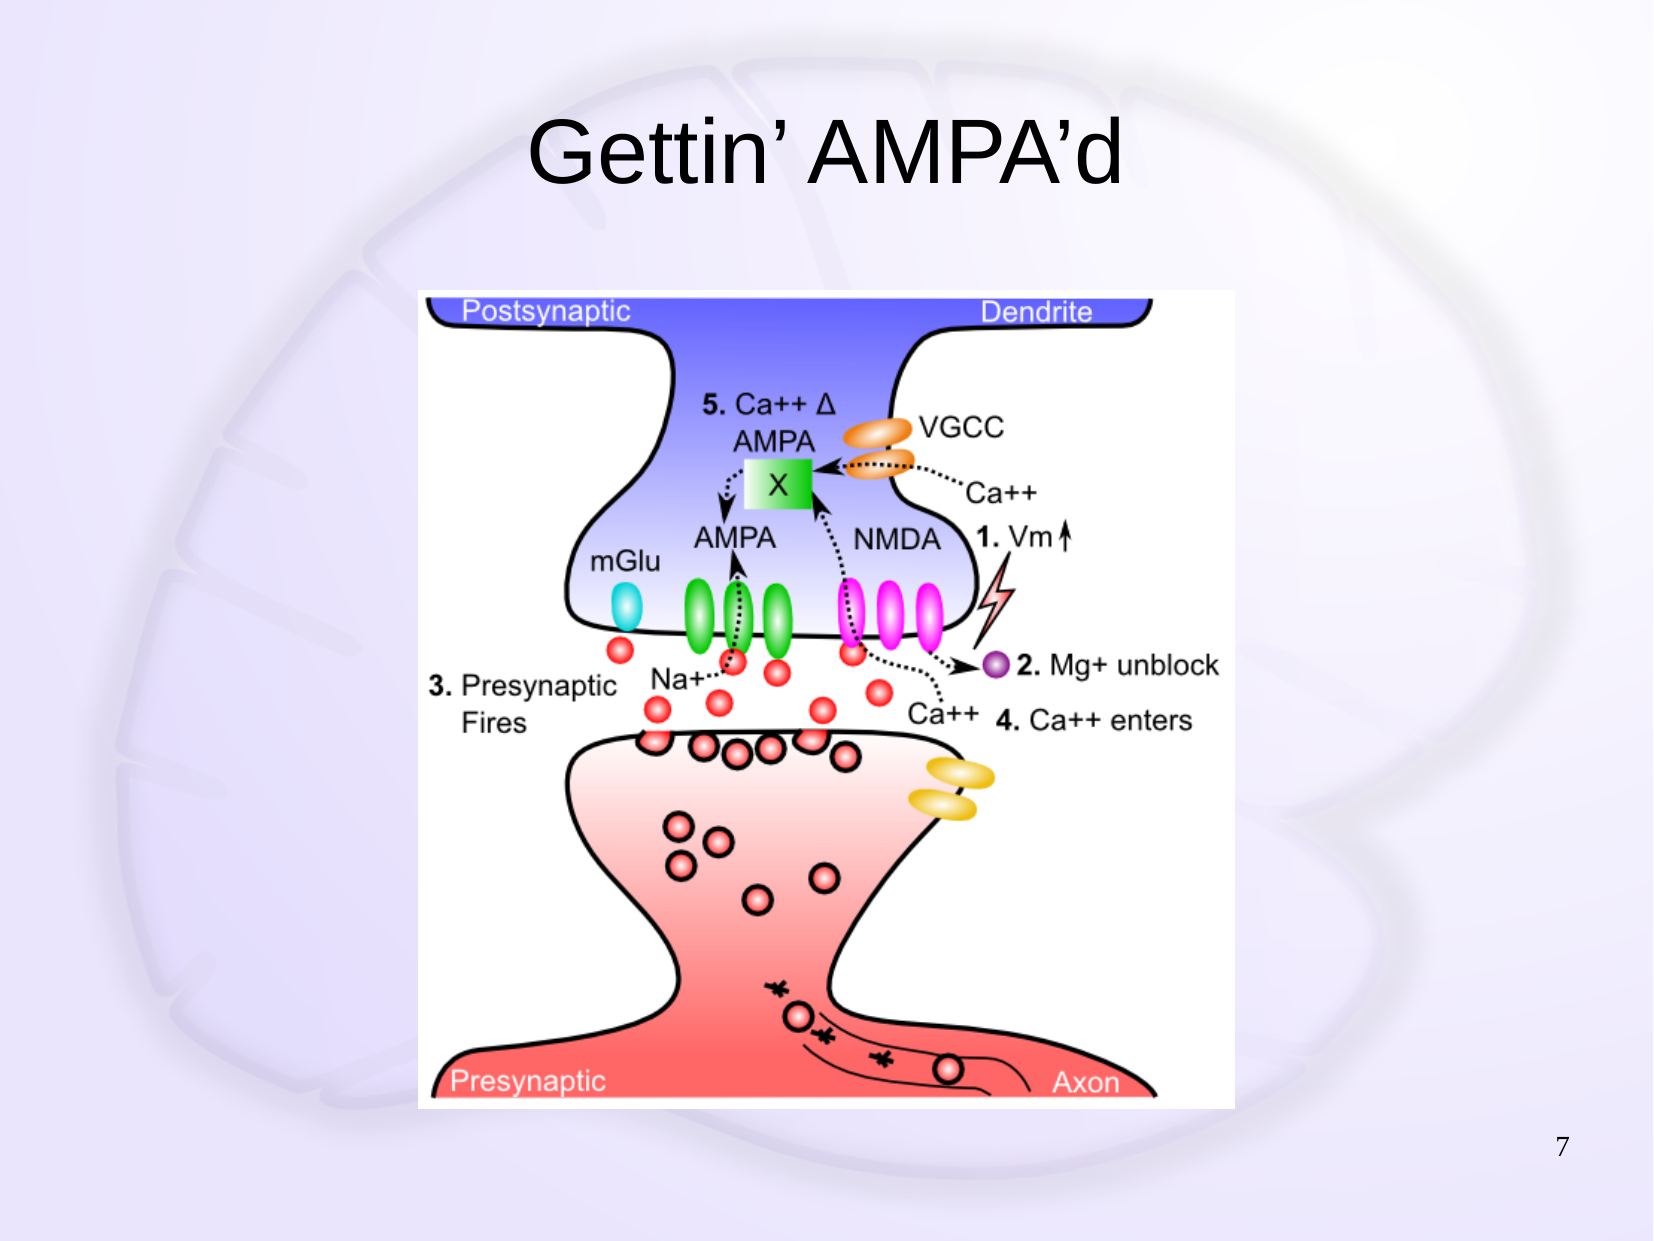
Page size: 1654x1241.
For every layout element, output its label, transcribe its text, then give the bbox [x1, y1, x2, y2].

picture [0, 0, 1654, 1241]
title Gettin’ AMPA’d [82, 49, 1571, 257]
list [82, 290, 1571, 1110]
slide_number 7 [1184, 1129, 1571, 1216]
